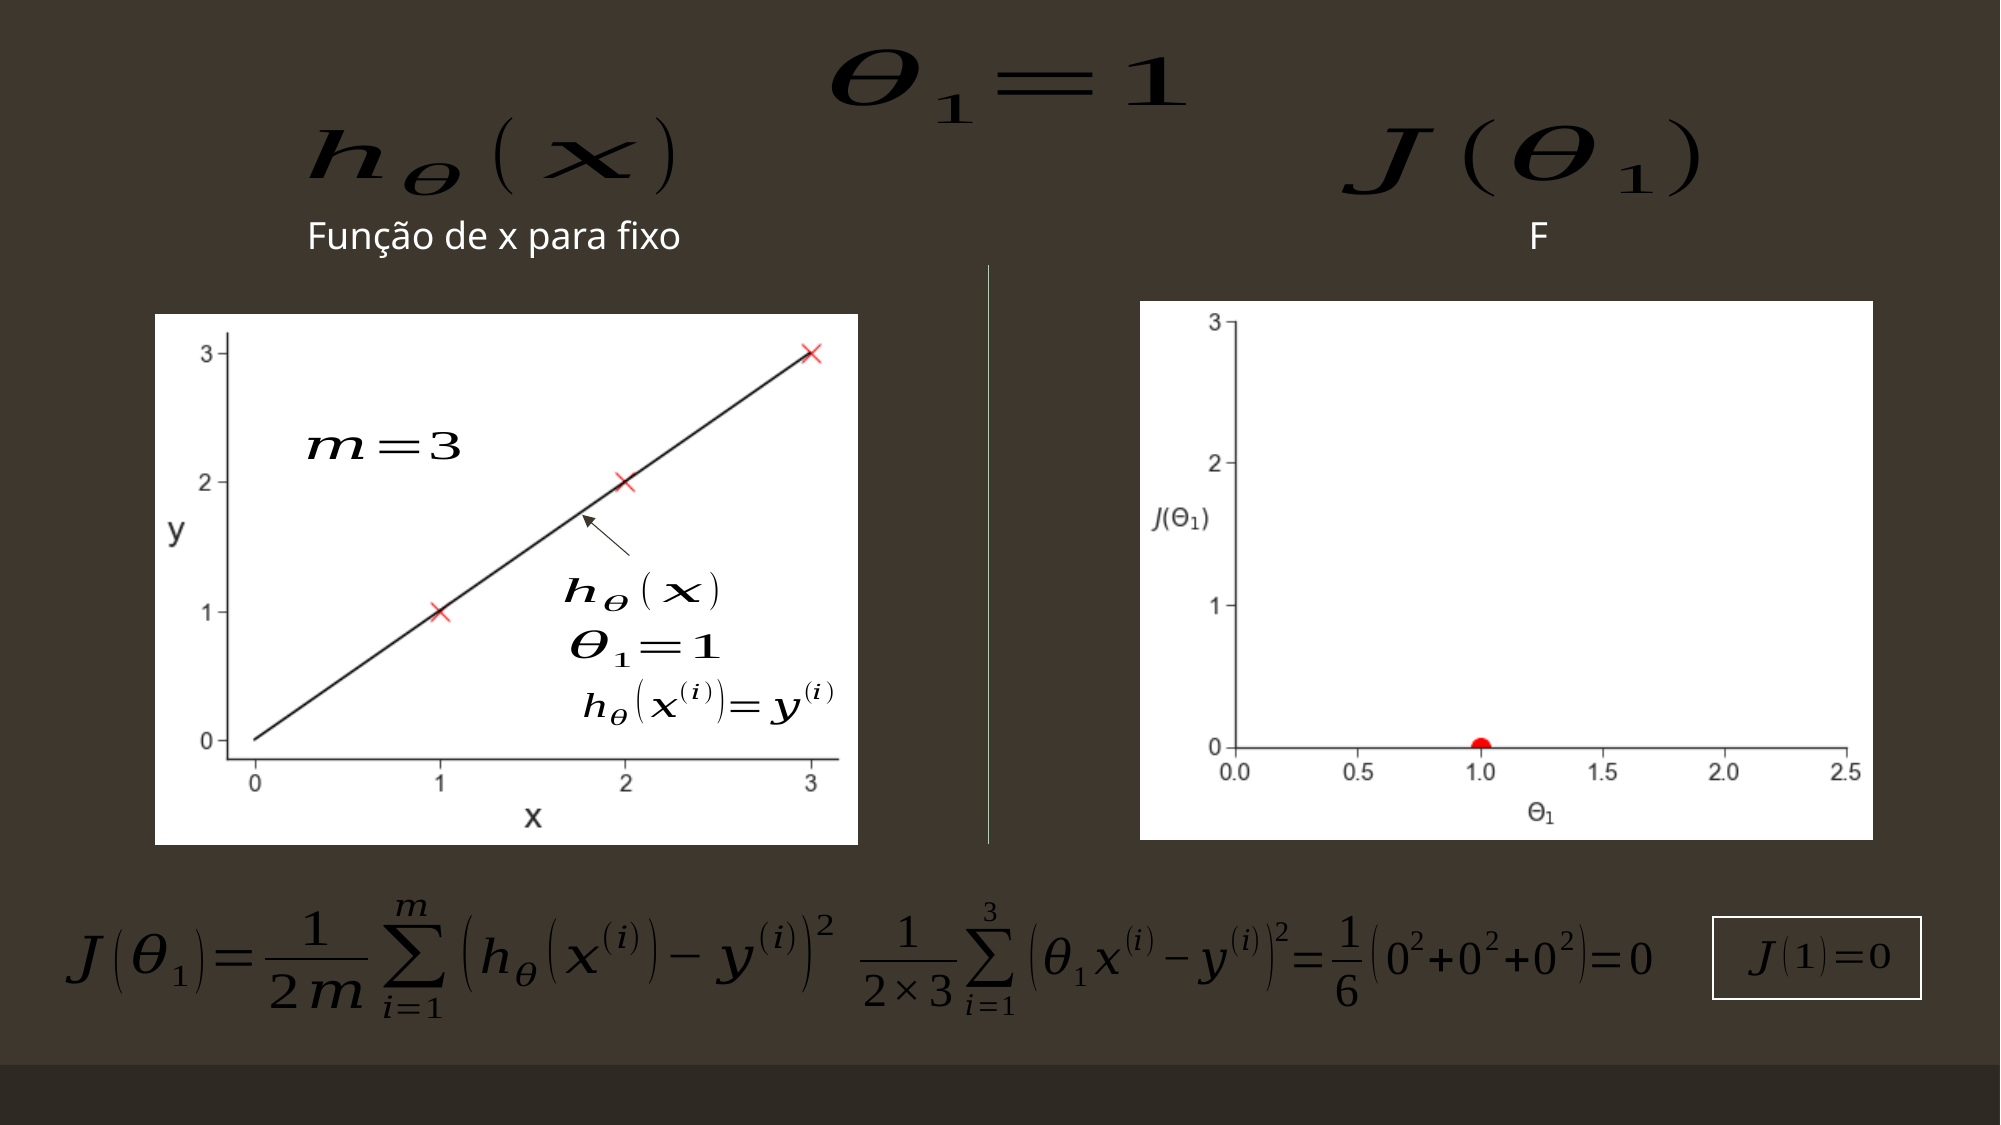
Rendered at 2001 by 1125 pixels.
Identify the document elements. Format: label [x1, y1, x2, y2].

picture [1139, 301, 1873, 840]
text_box [1712, 916, 1922, 1000]
text_box [155, 314, 857, 845]
